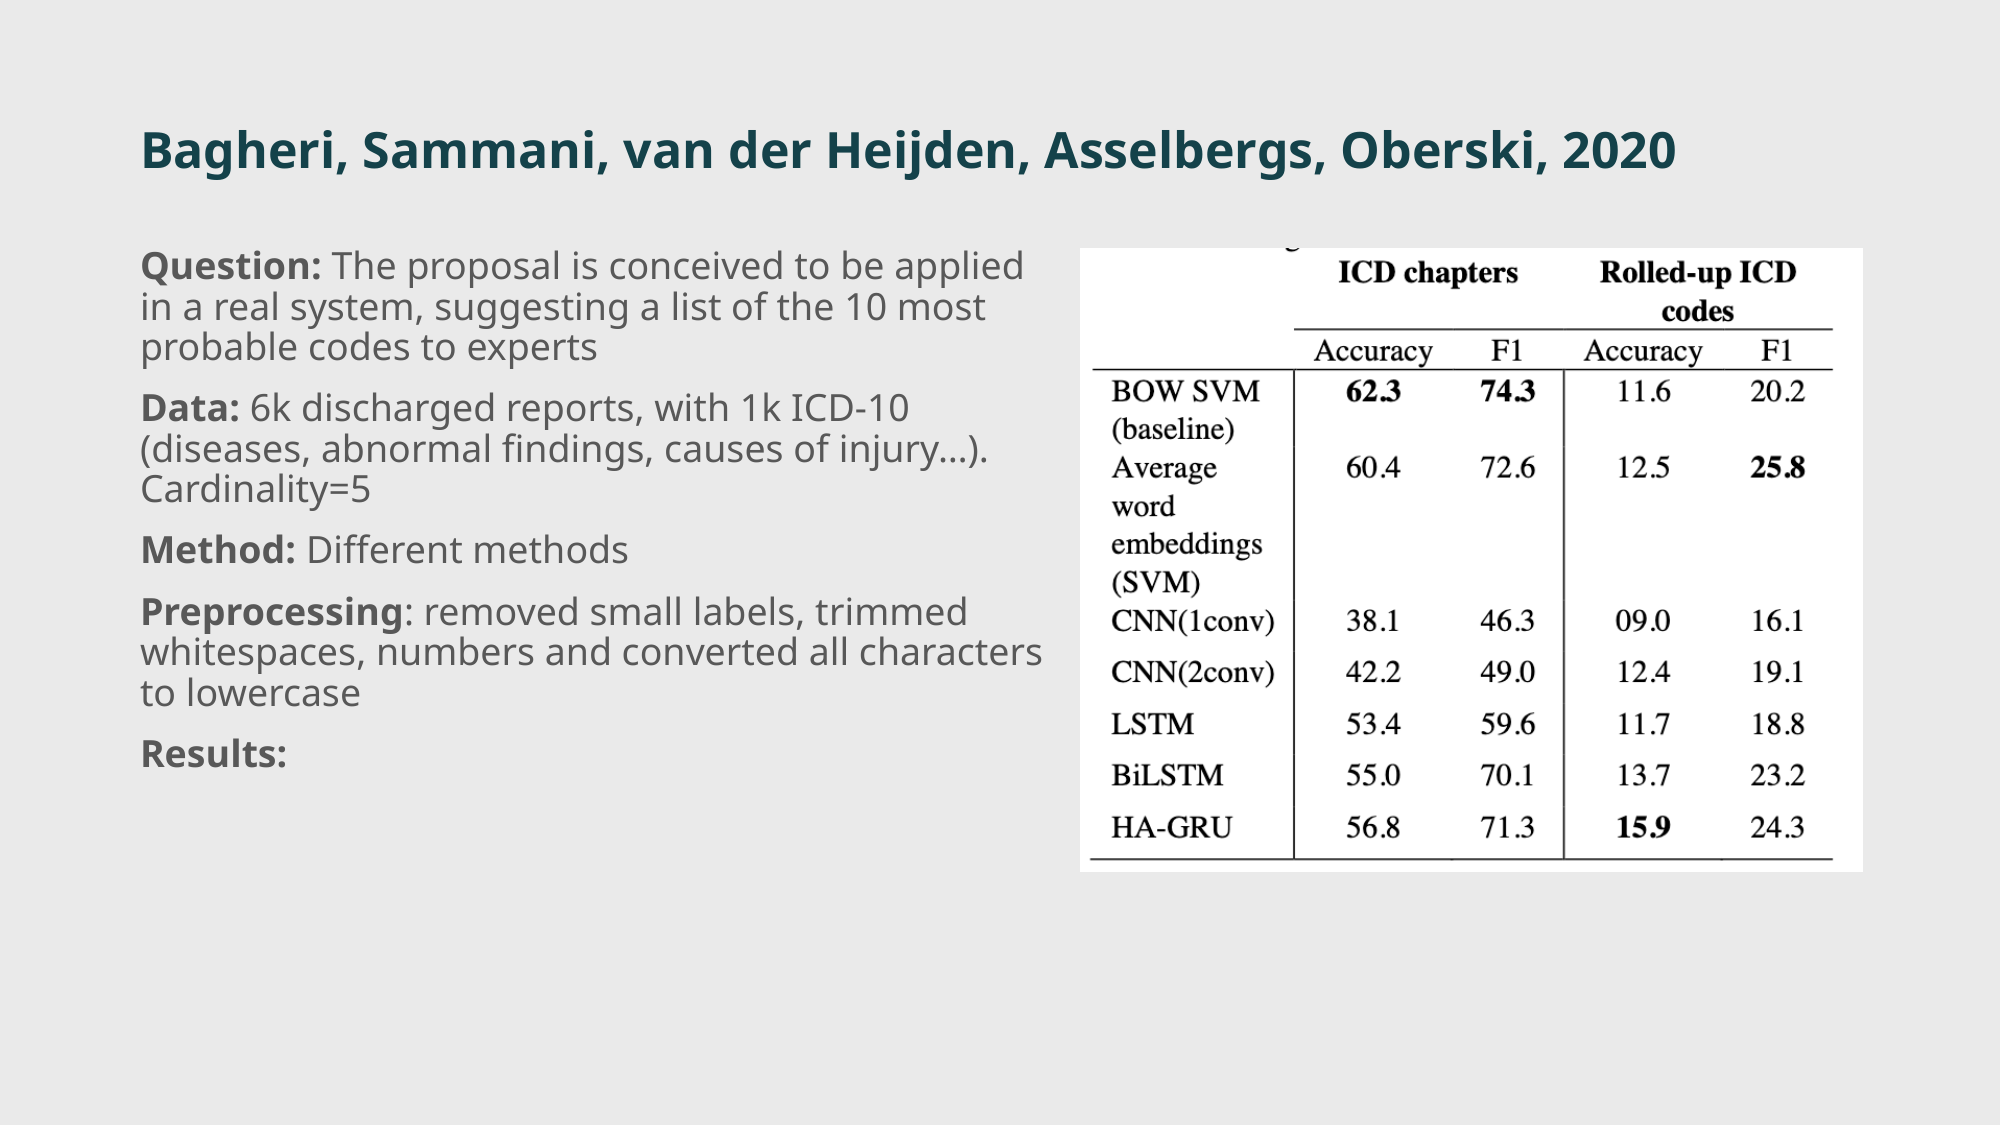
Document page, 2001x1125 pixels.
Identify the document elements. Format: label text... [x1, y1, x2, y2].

text_box Question: The proposal is conceived to be applied in a real system, suggesting a list of the 10 most probable codes to experts Data: 6k discharged reports, with 1k ICD-10 (diseases, abnormal findings, causes of injury…). Cardinality=5 Method: Different methods Preprocessing: removed small labels, trimmed whitespaces, numbers and converted all characters to lowercase Results: [124, 239, 1081, 1008]
picture [1080, 248, 1863, 872]
title Bagheri, Sammani, van der Heijden, Asselbergs, Oberski, 2020 [125, 117, 1837, 248]
